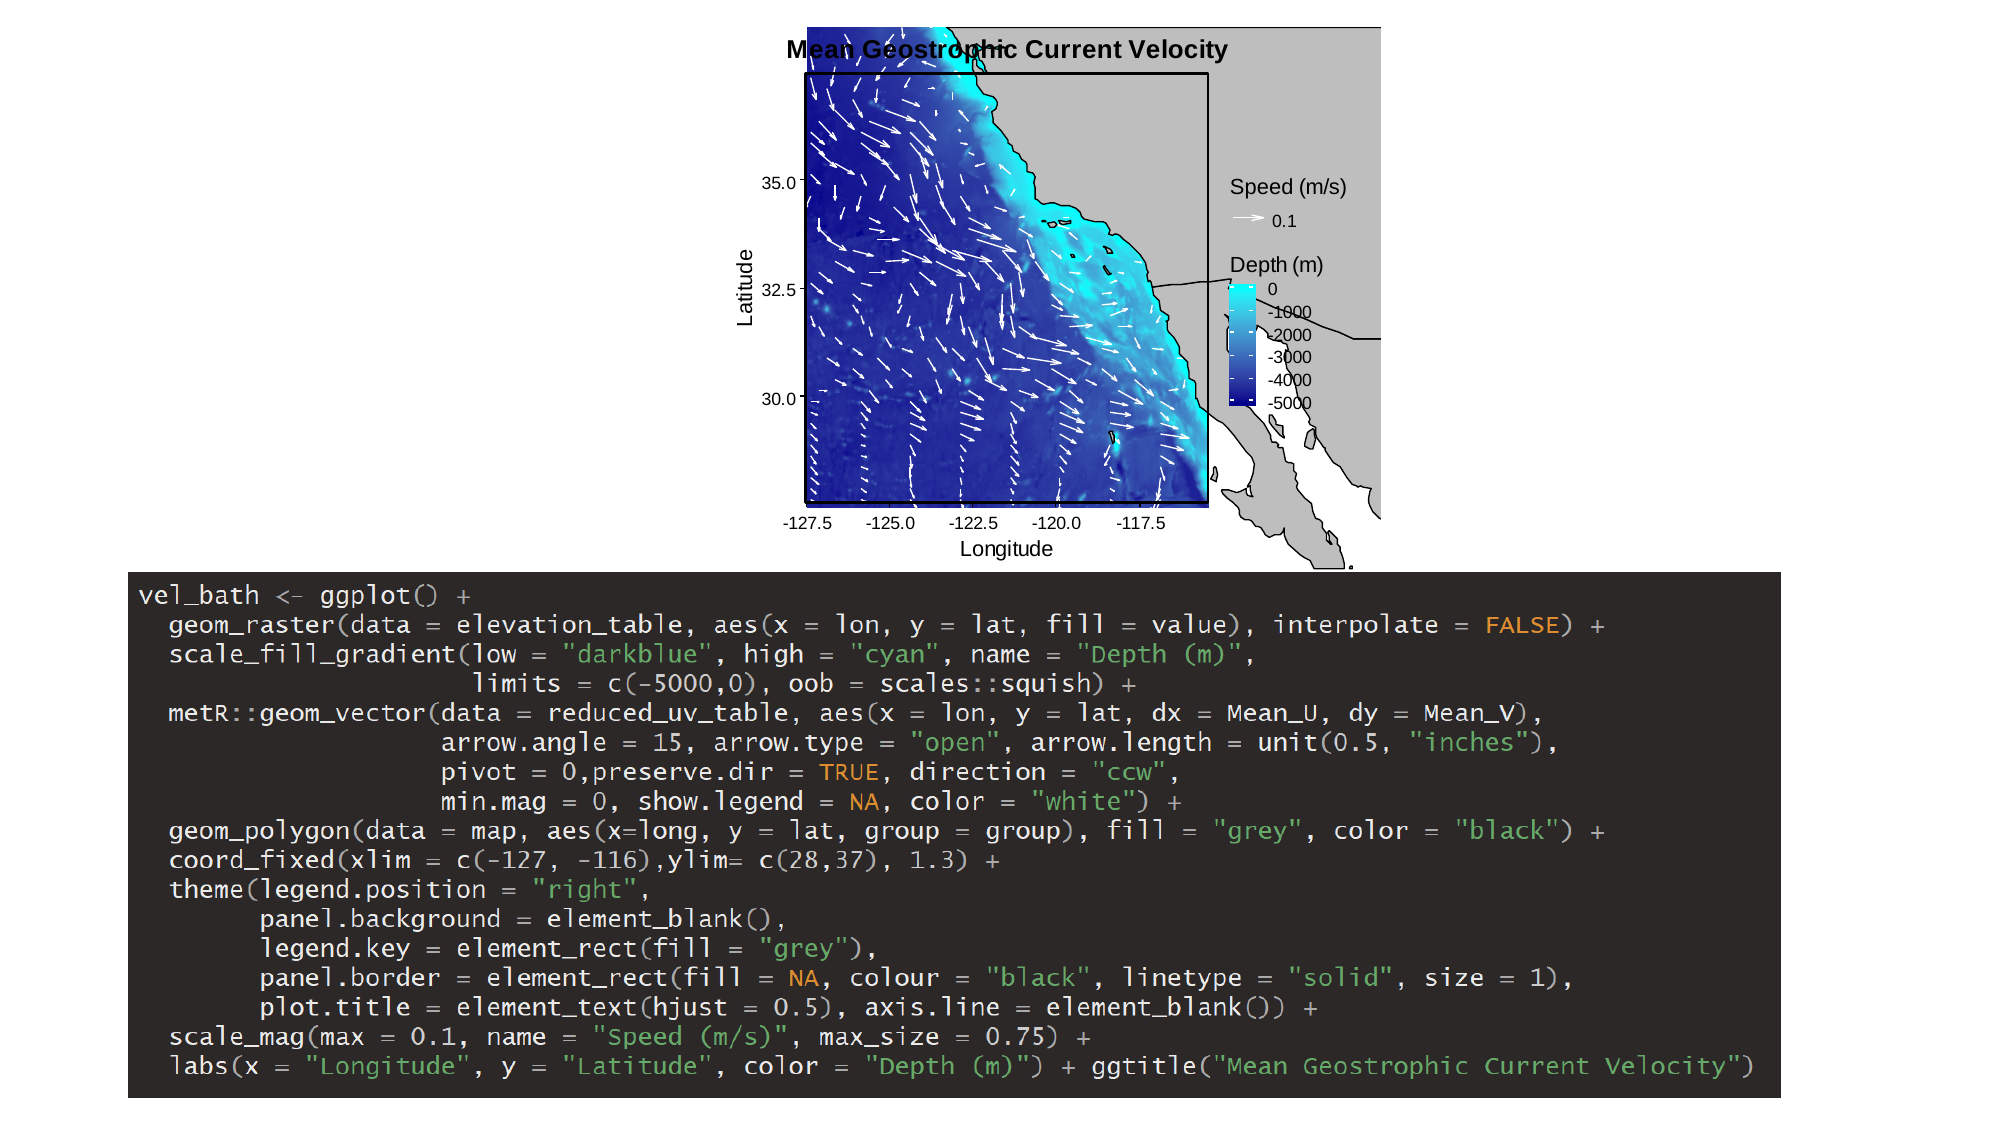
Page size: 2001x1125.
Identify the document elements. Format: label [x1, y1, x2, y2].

picture [128, 27, 1781, 1098]
